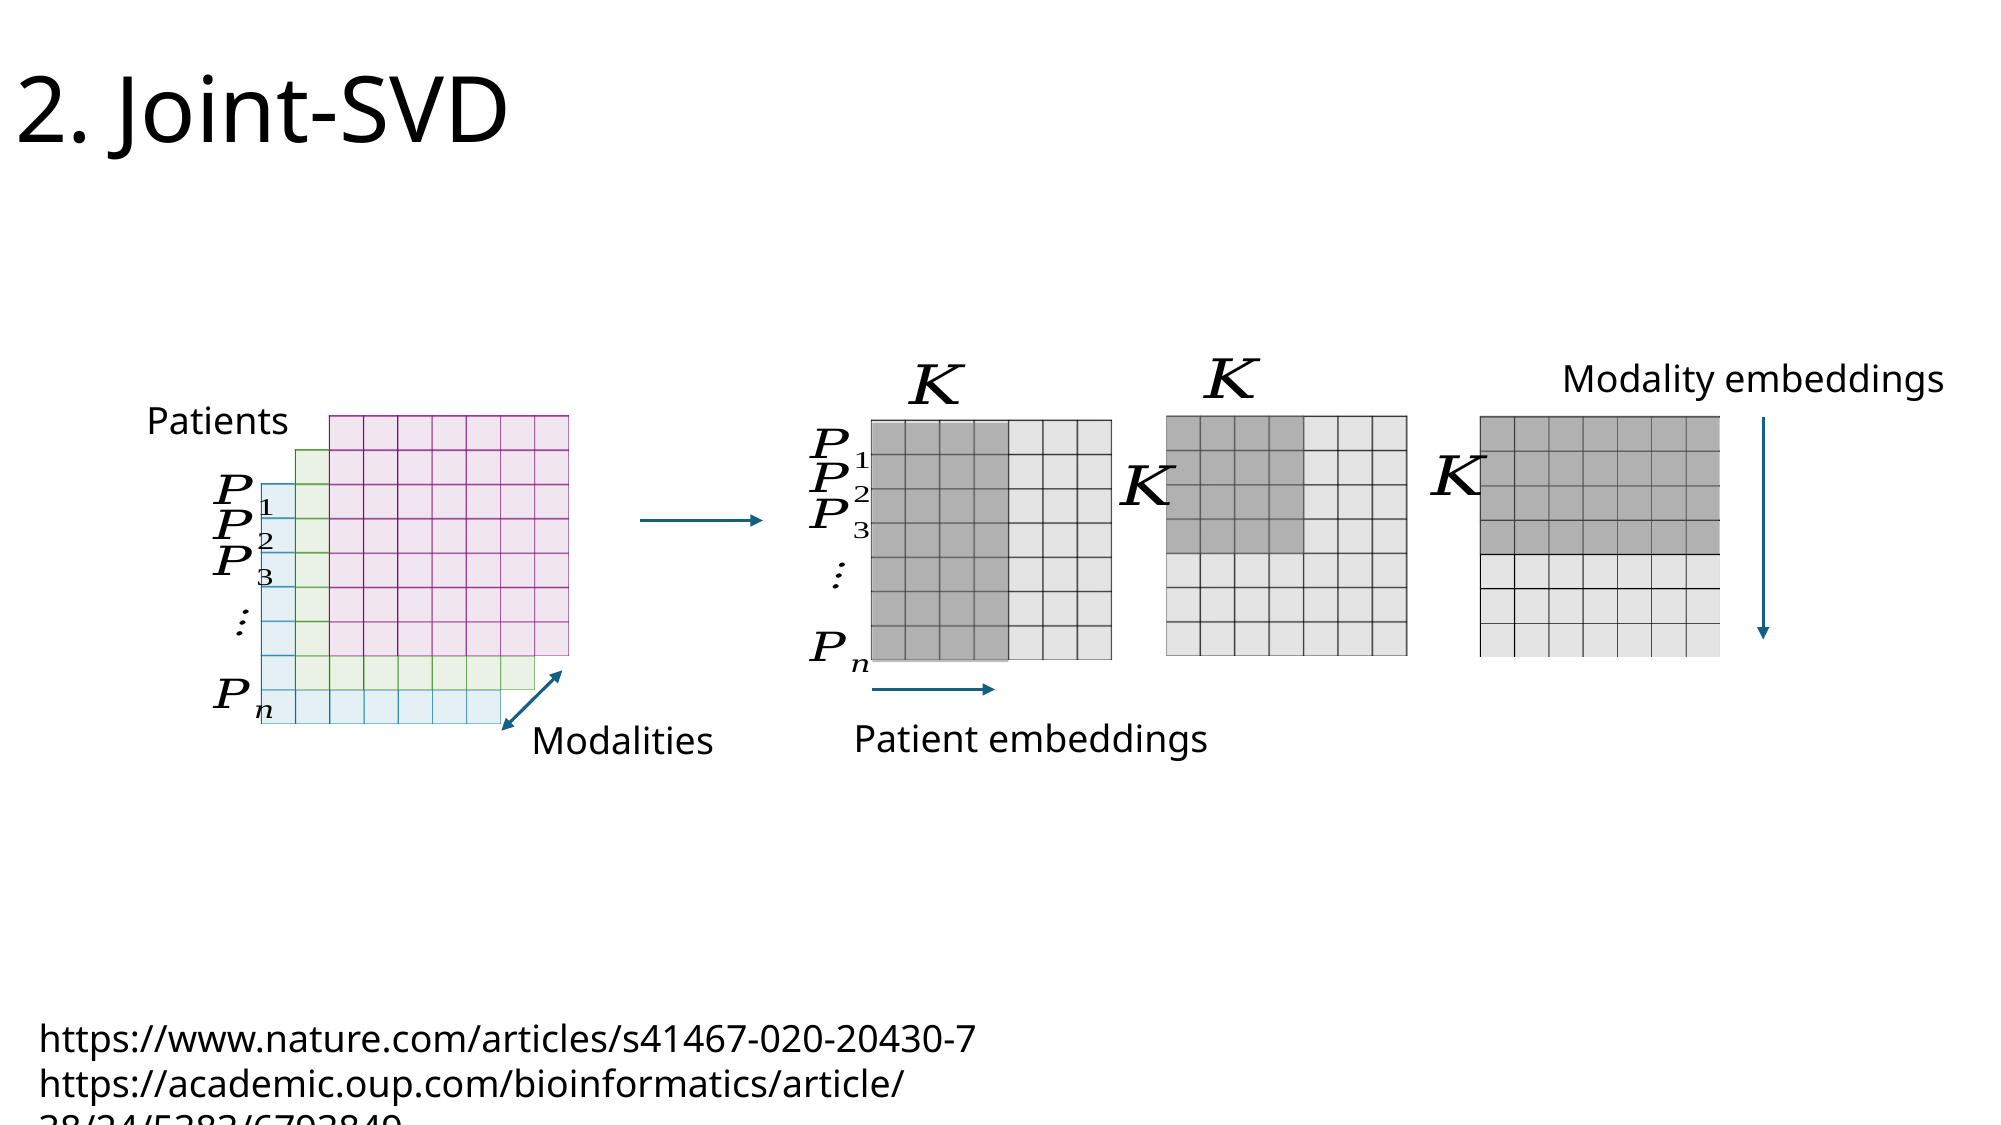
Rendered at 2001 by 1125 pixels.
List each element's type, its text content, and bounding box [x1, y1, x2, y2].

picture [276, 413, 569, 725]
text_box https://www.nature.com/articles/s41467-020-20430-7 https://academic.oup.com/bioinformatics/article/38/24/5383/6793849 [23, 1007, 1266, 1125]
text_box Patients [131, 389, 305, 449]
text_box Modalities [516, 709, 729, 770]
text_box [852, 356, 1210, 769]
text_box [500, 669, 563, 732]
picture [1479, 415, 1721, 658]
picture [1210, 414, 1408, 657]
text_box Modality embeddings [1547, 347, 1960, 408]
title 2. Joint-SVD [0, 4, 1726, 222]
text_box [805, 422, 872, 678]
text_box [209, 469, 276, 725]
